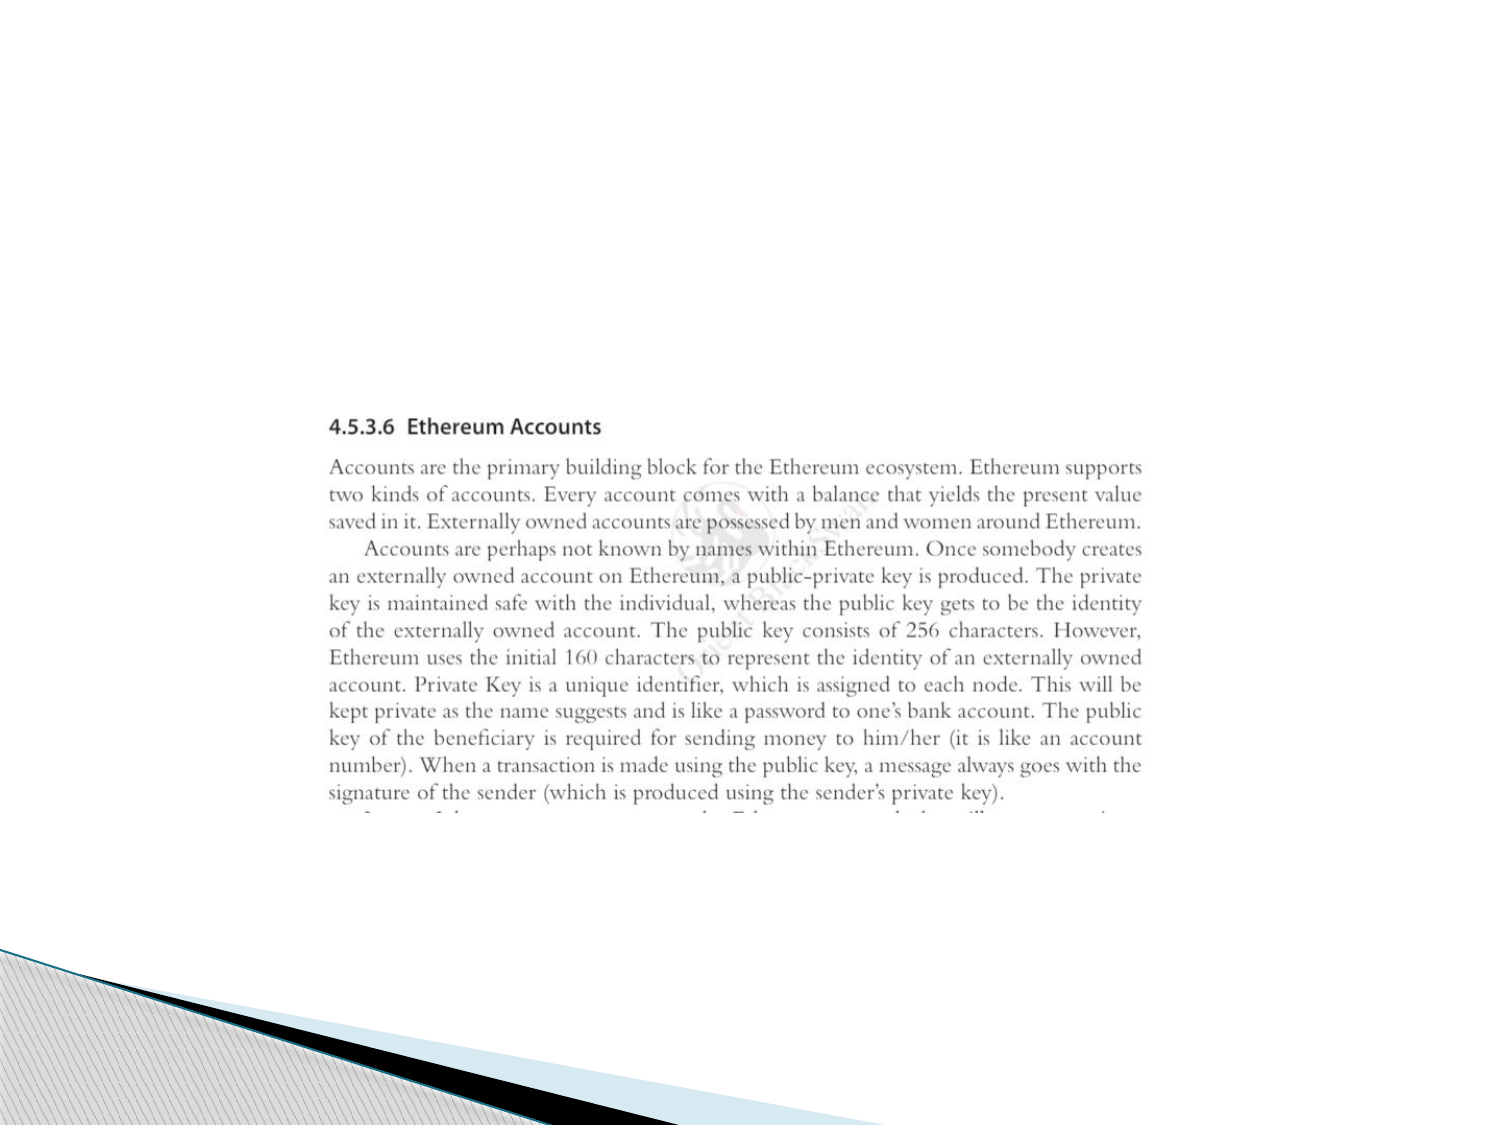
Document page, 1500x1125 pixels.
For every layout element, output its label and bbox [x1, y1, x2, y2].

list [298, 416, 1202, 813]
